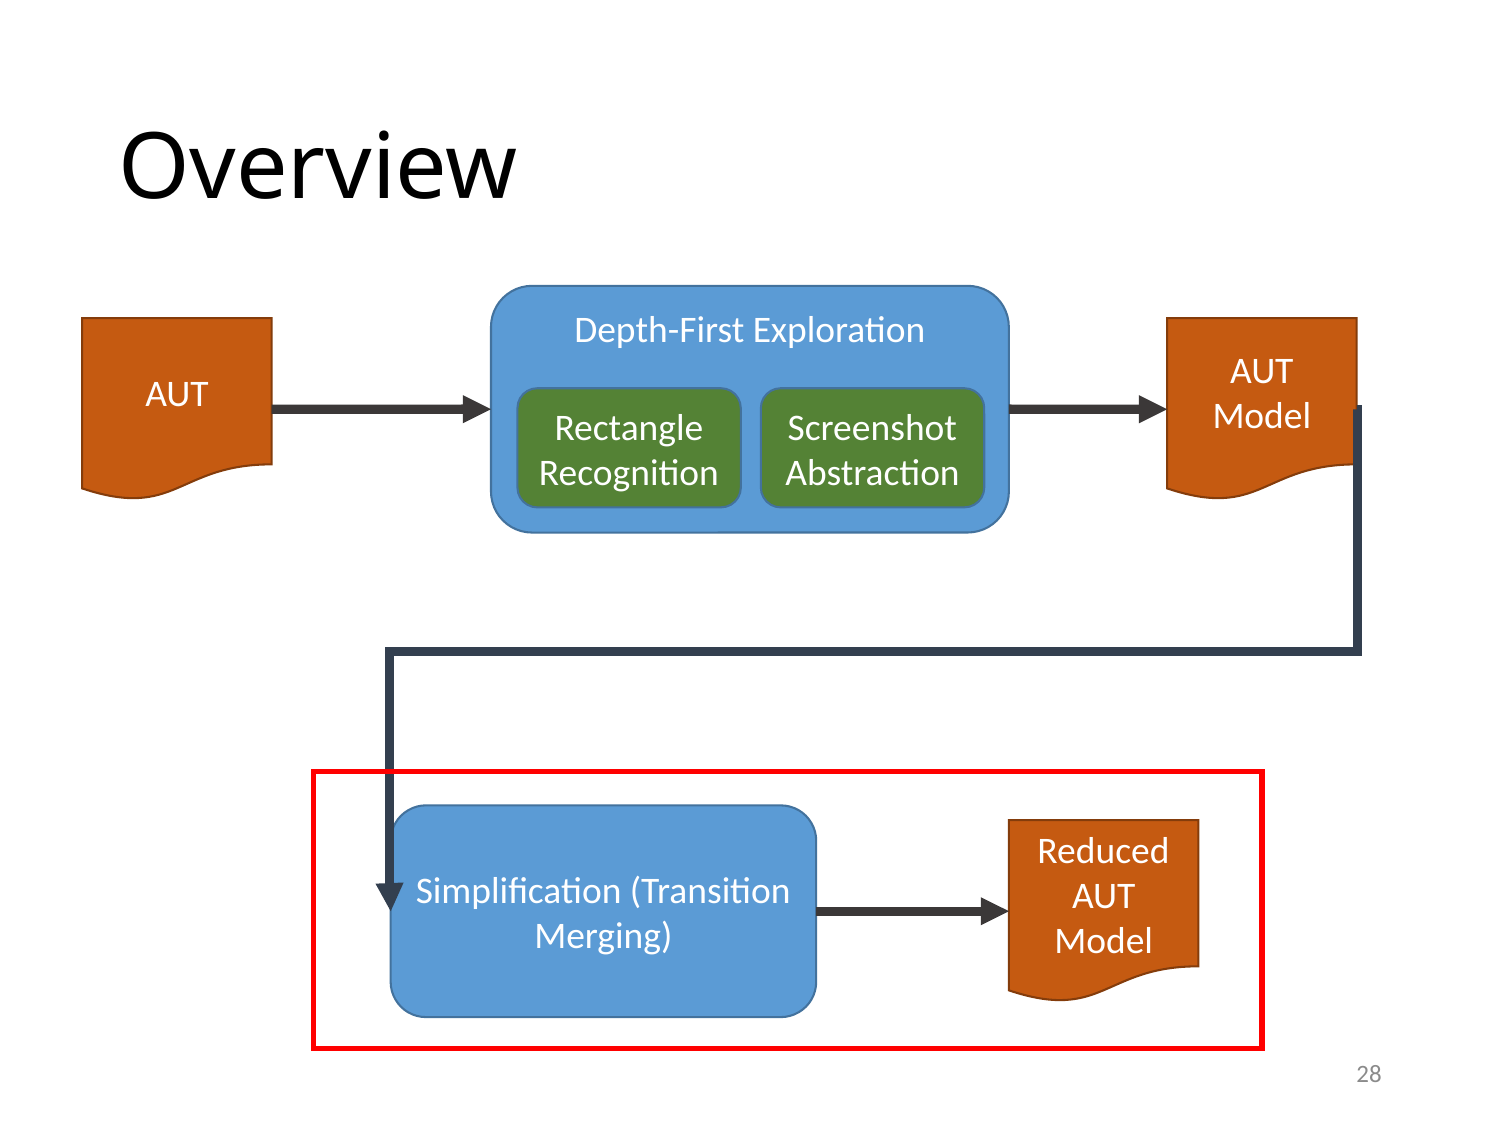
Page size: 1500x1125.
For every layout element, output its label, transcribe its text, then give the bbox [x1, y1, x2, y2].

text_box AUT Model [1166, 317, 1358, 409]
title Overview [103, 59, 1397, 278]
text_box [390, 409, 1357, 912]
text_box [312, 771, 1263, 1050]
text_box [490, 285, 1009, 409]
text_box AUT [81, 317, 273, 500]
slide_number 28 [1059, 1042, 1397, 1103]
